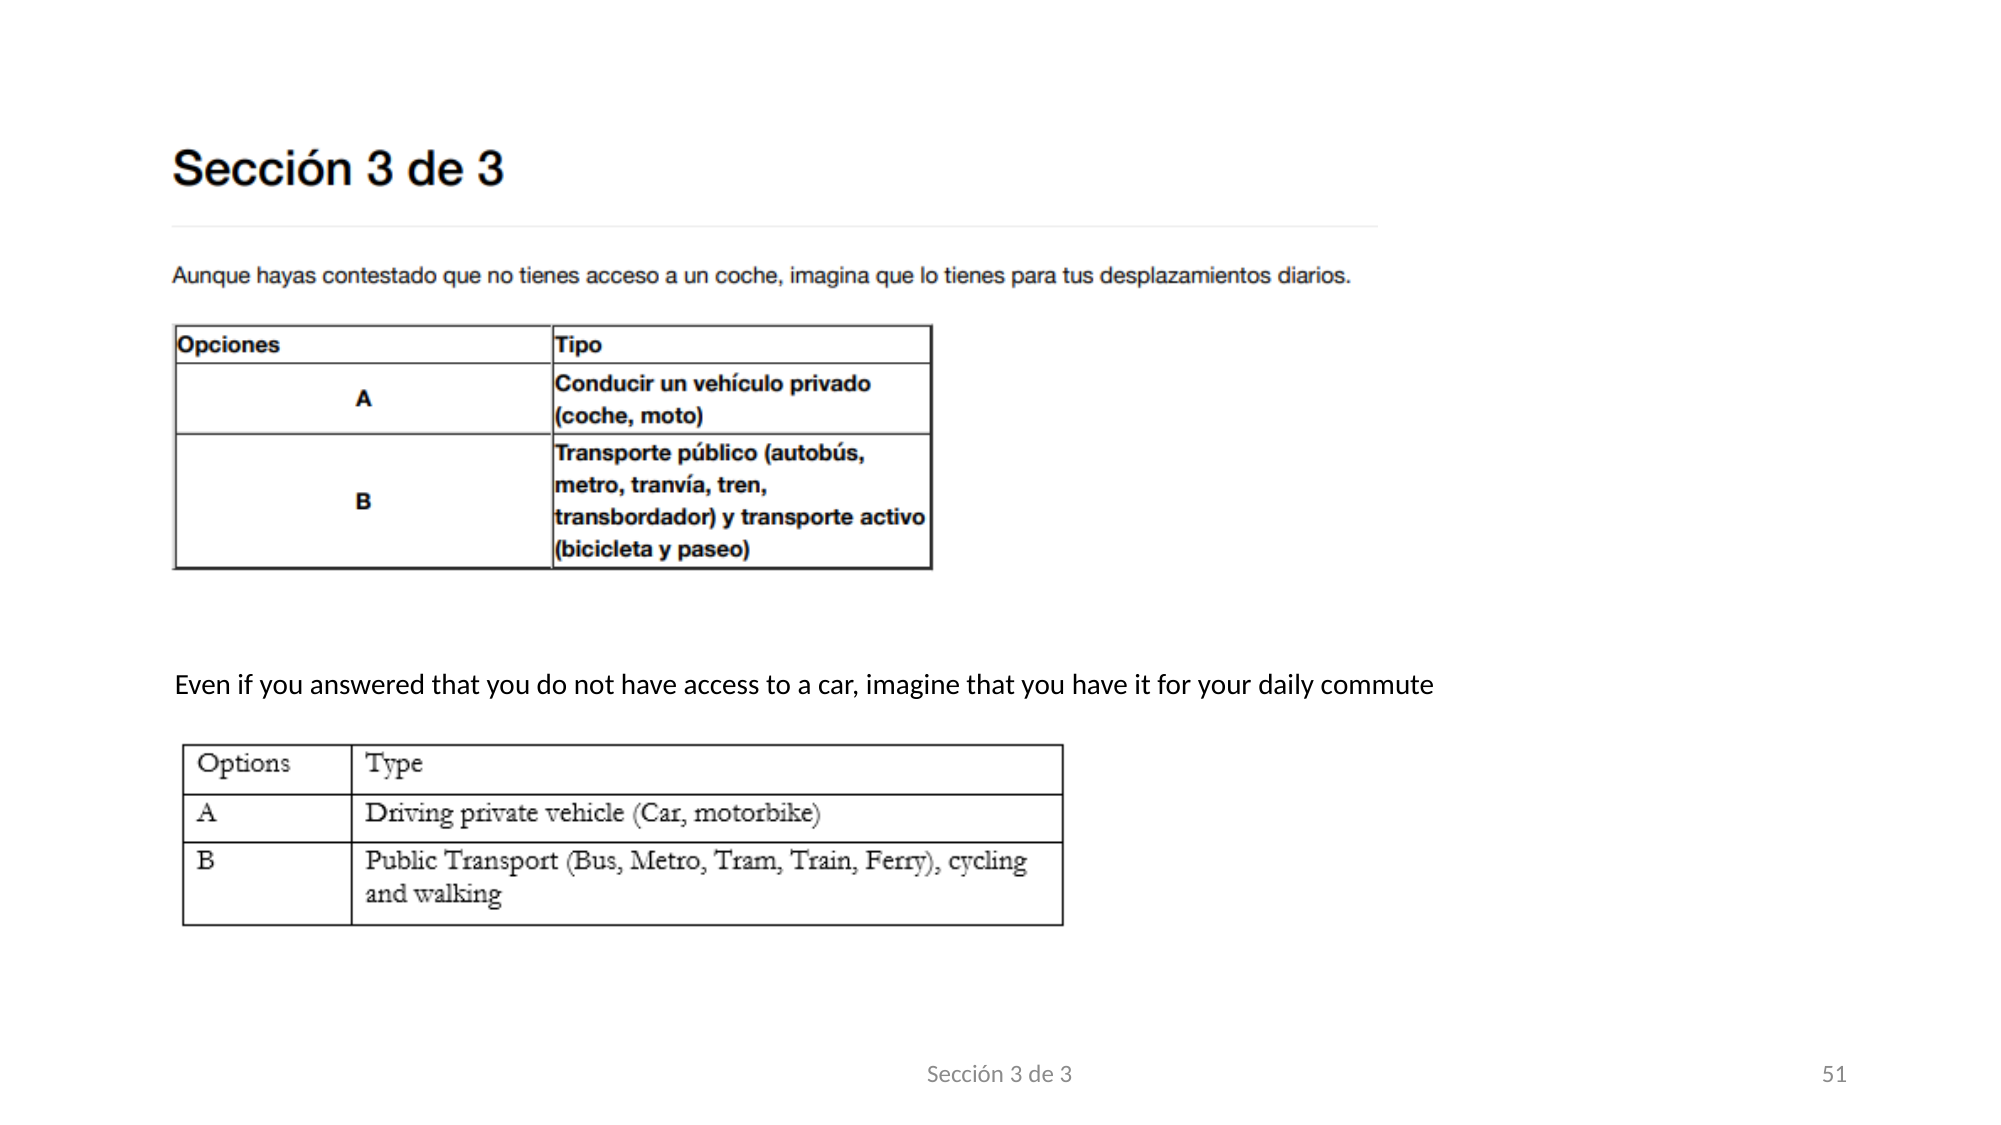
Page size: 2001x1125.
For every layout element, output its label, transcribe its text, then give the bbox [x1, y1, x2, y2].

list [157, 133, 1378, 589]
text_box Even if you answered that you do not have access to a car, imagine that you have it for your daily commute [160, 657, 1840, 708]
slide_number 51 [1412, 1042, 1863, 1103]
footer Sección 3 de 3 [662, 1042, 1338, 1103]
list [157, 738, 1088, 943]
